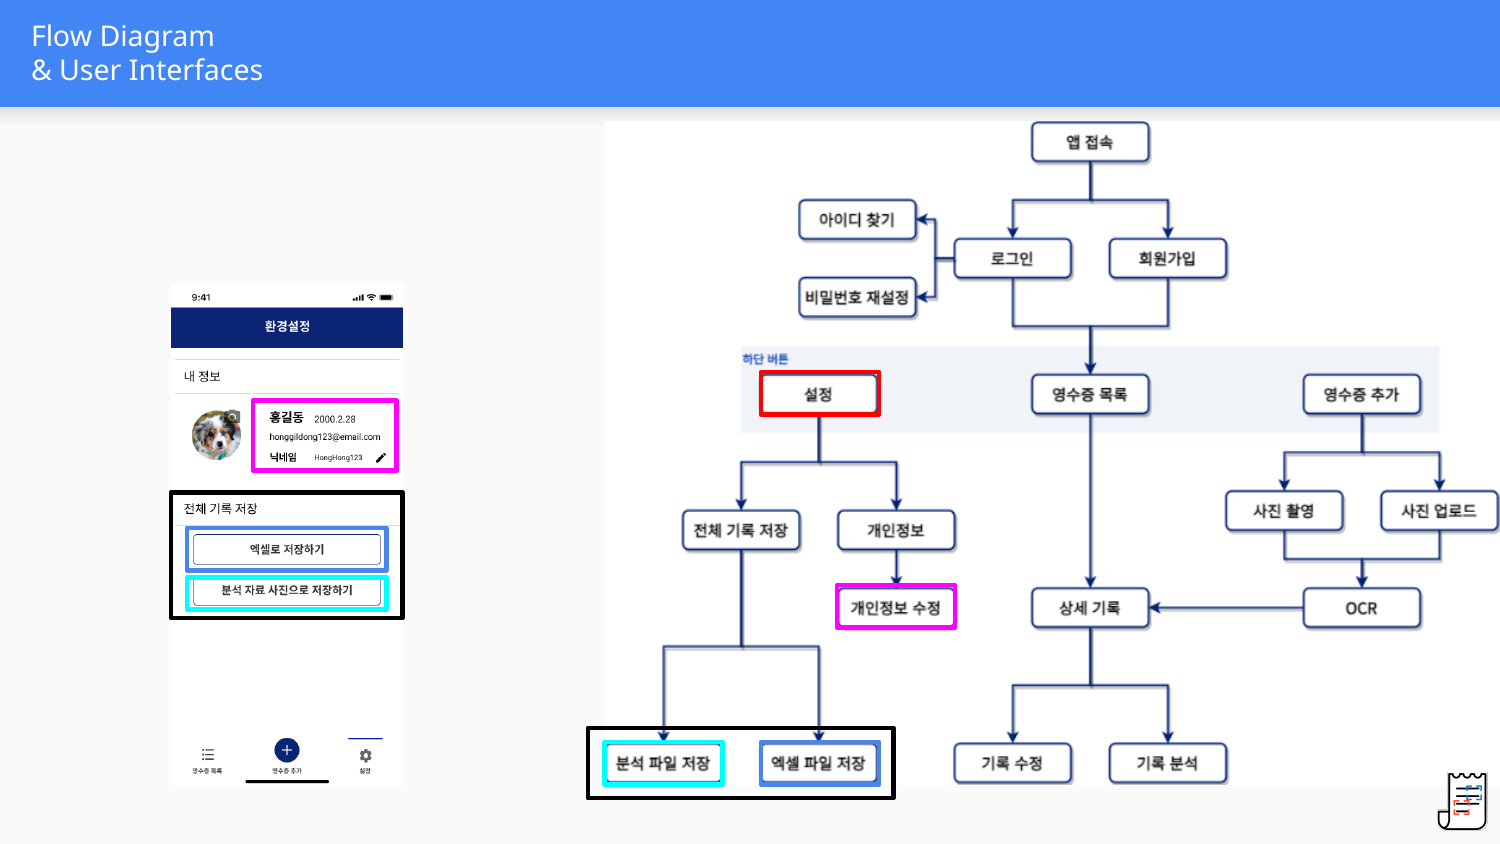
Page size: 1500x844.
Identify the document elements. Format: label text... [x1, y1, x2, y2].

title Flow Diagram & User Interfaces [16, 2, 1464, 102]
text_box [587, 728, 894, 799]
picture [170, 283, 403, 785]
picture [604, 120, 1500, 832]
